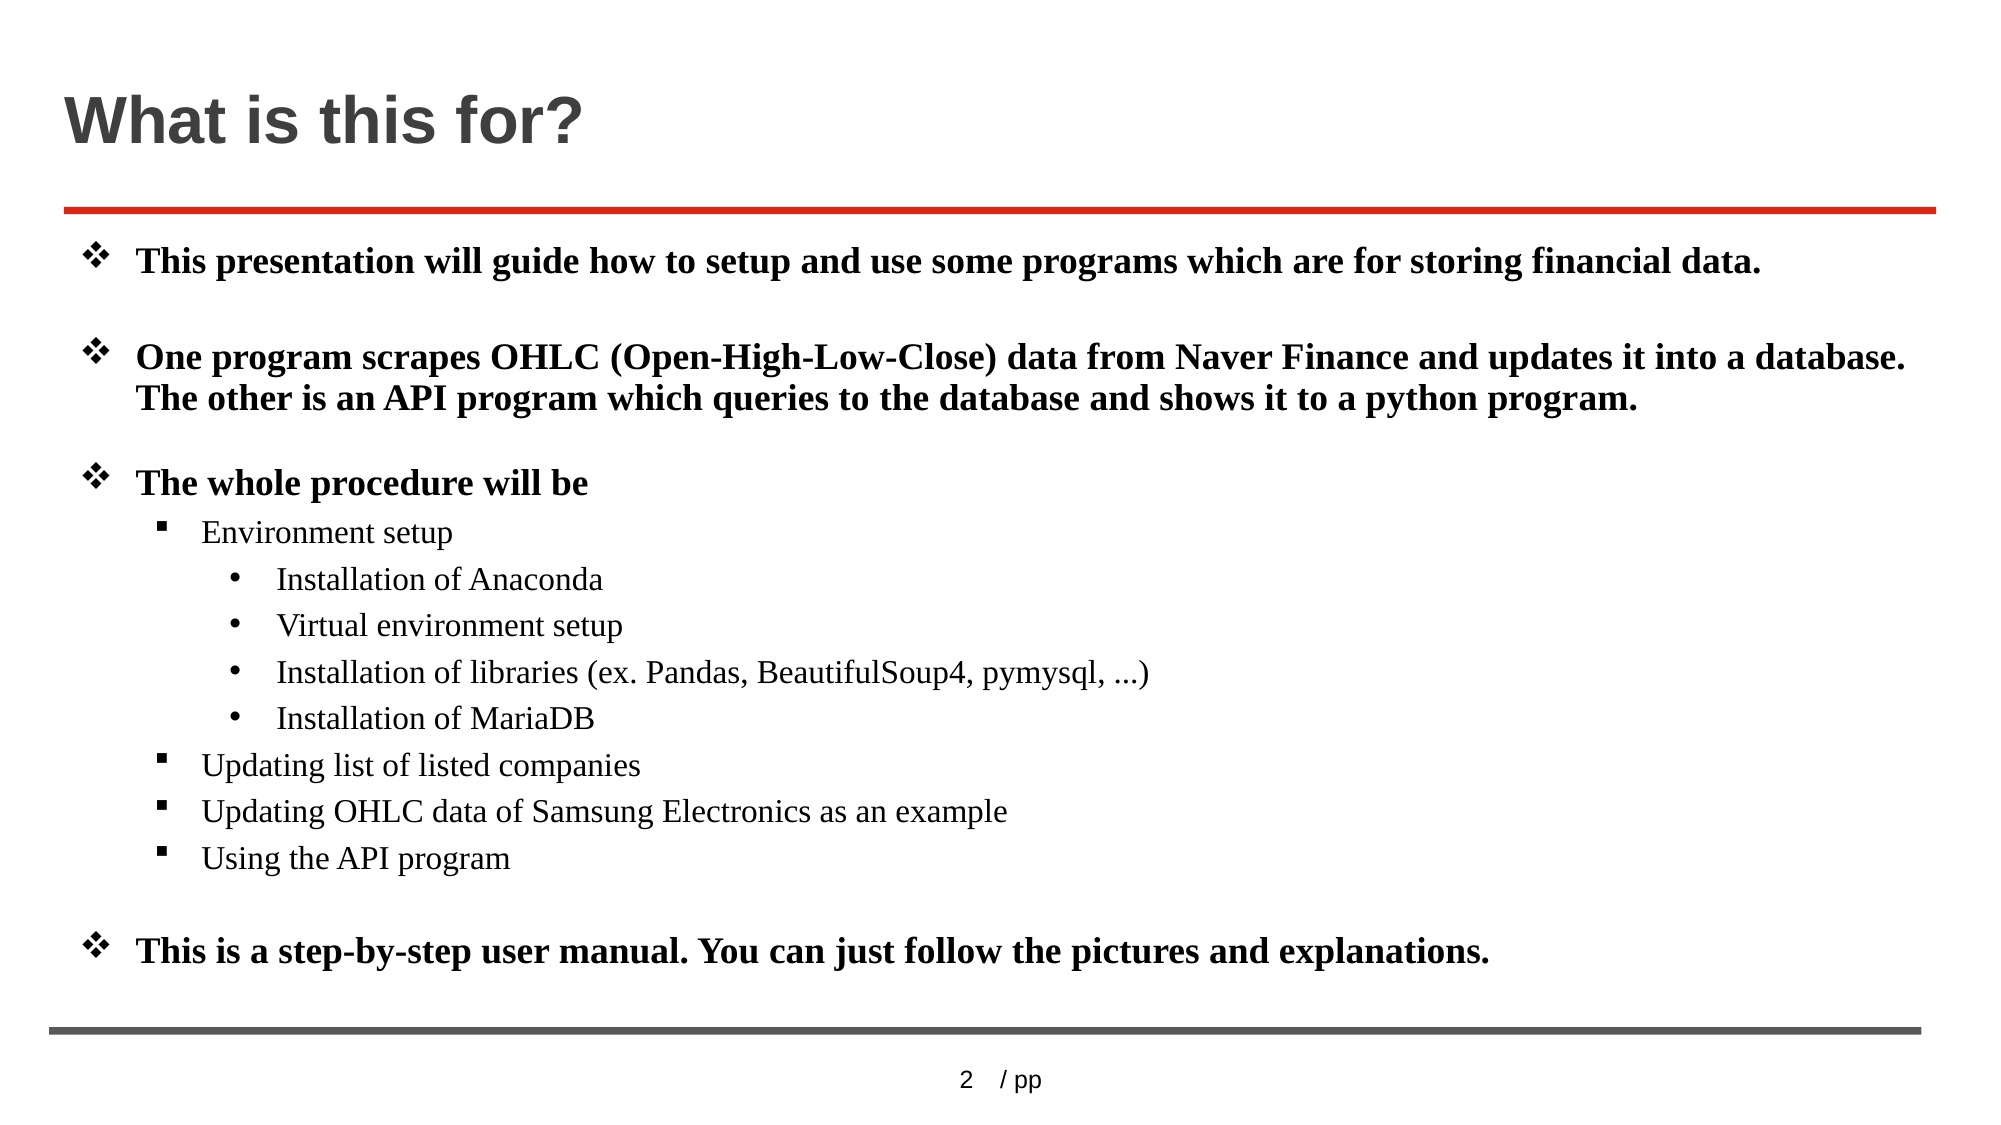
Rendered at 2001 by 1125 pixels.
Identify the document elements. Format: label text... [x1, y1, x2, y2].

title What is this for? [49, 68, 1773, 175]
text_box This presentation will guide how to setup and use some programs which are for storing financial data. One program scrapes OHLC (Open-High-Low-Close) data from Naver Finance and updates it into a database. The other is an API program which queries to the database and shows it to a python program. The whole procedure will be Environment setup Installation of Anaconda Virtual environment setup Installation of libraries (ex. Pandas, BeautifulSoup4, pymysql, ...) Installation of MariaDB Updating list of listed companies Updating OHLC data of Samsung Electronics as an example Using the API program This is a step-by-step user manual. You can just follow the pictures and explanations. [64, 234, 1933, 1015]
